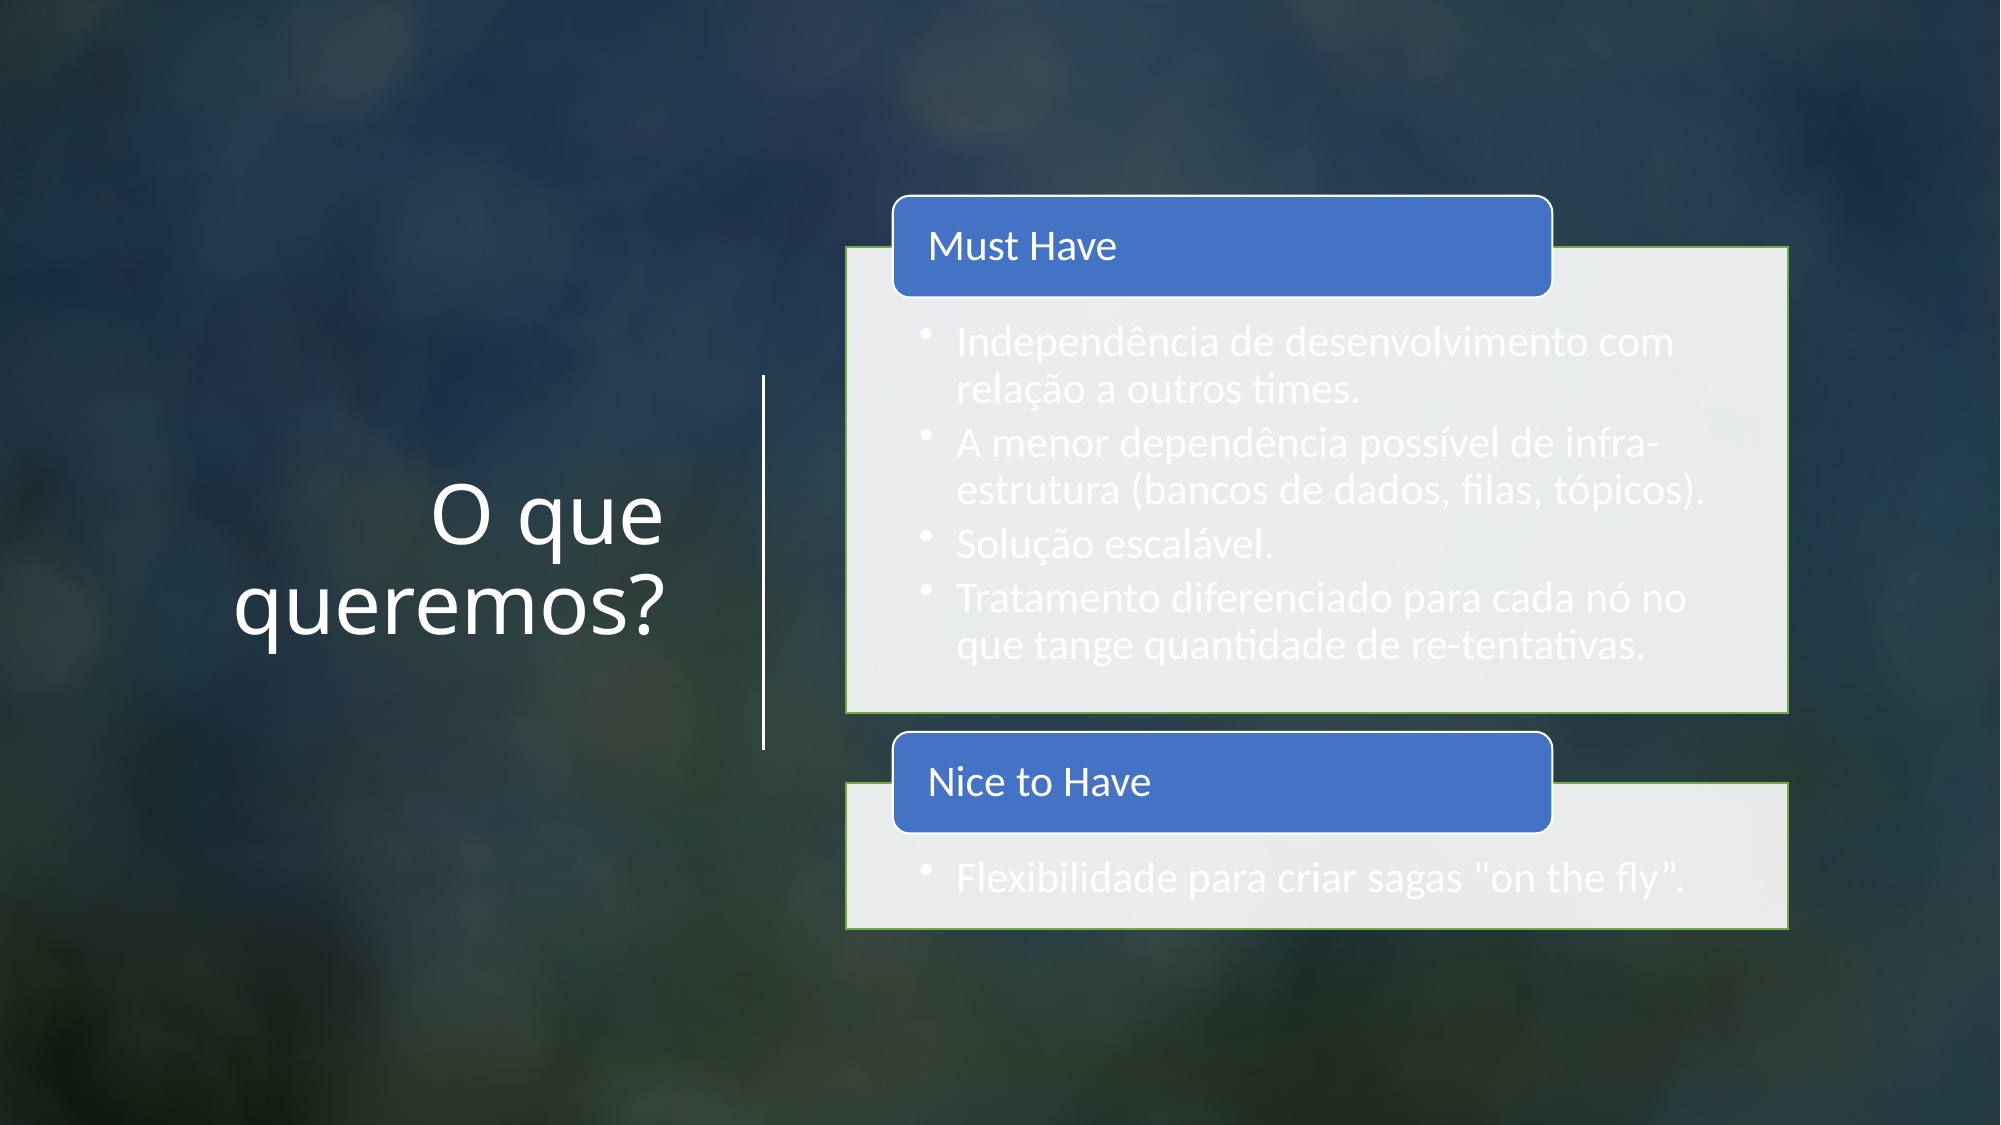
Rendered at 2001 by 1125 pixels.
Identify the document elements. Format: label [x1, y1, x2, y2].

picture [0, 0, 2000, 1125]
list [845, 174, 1788, 951]
